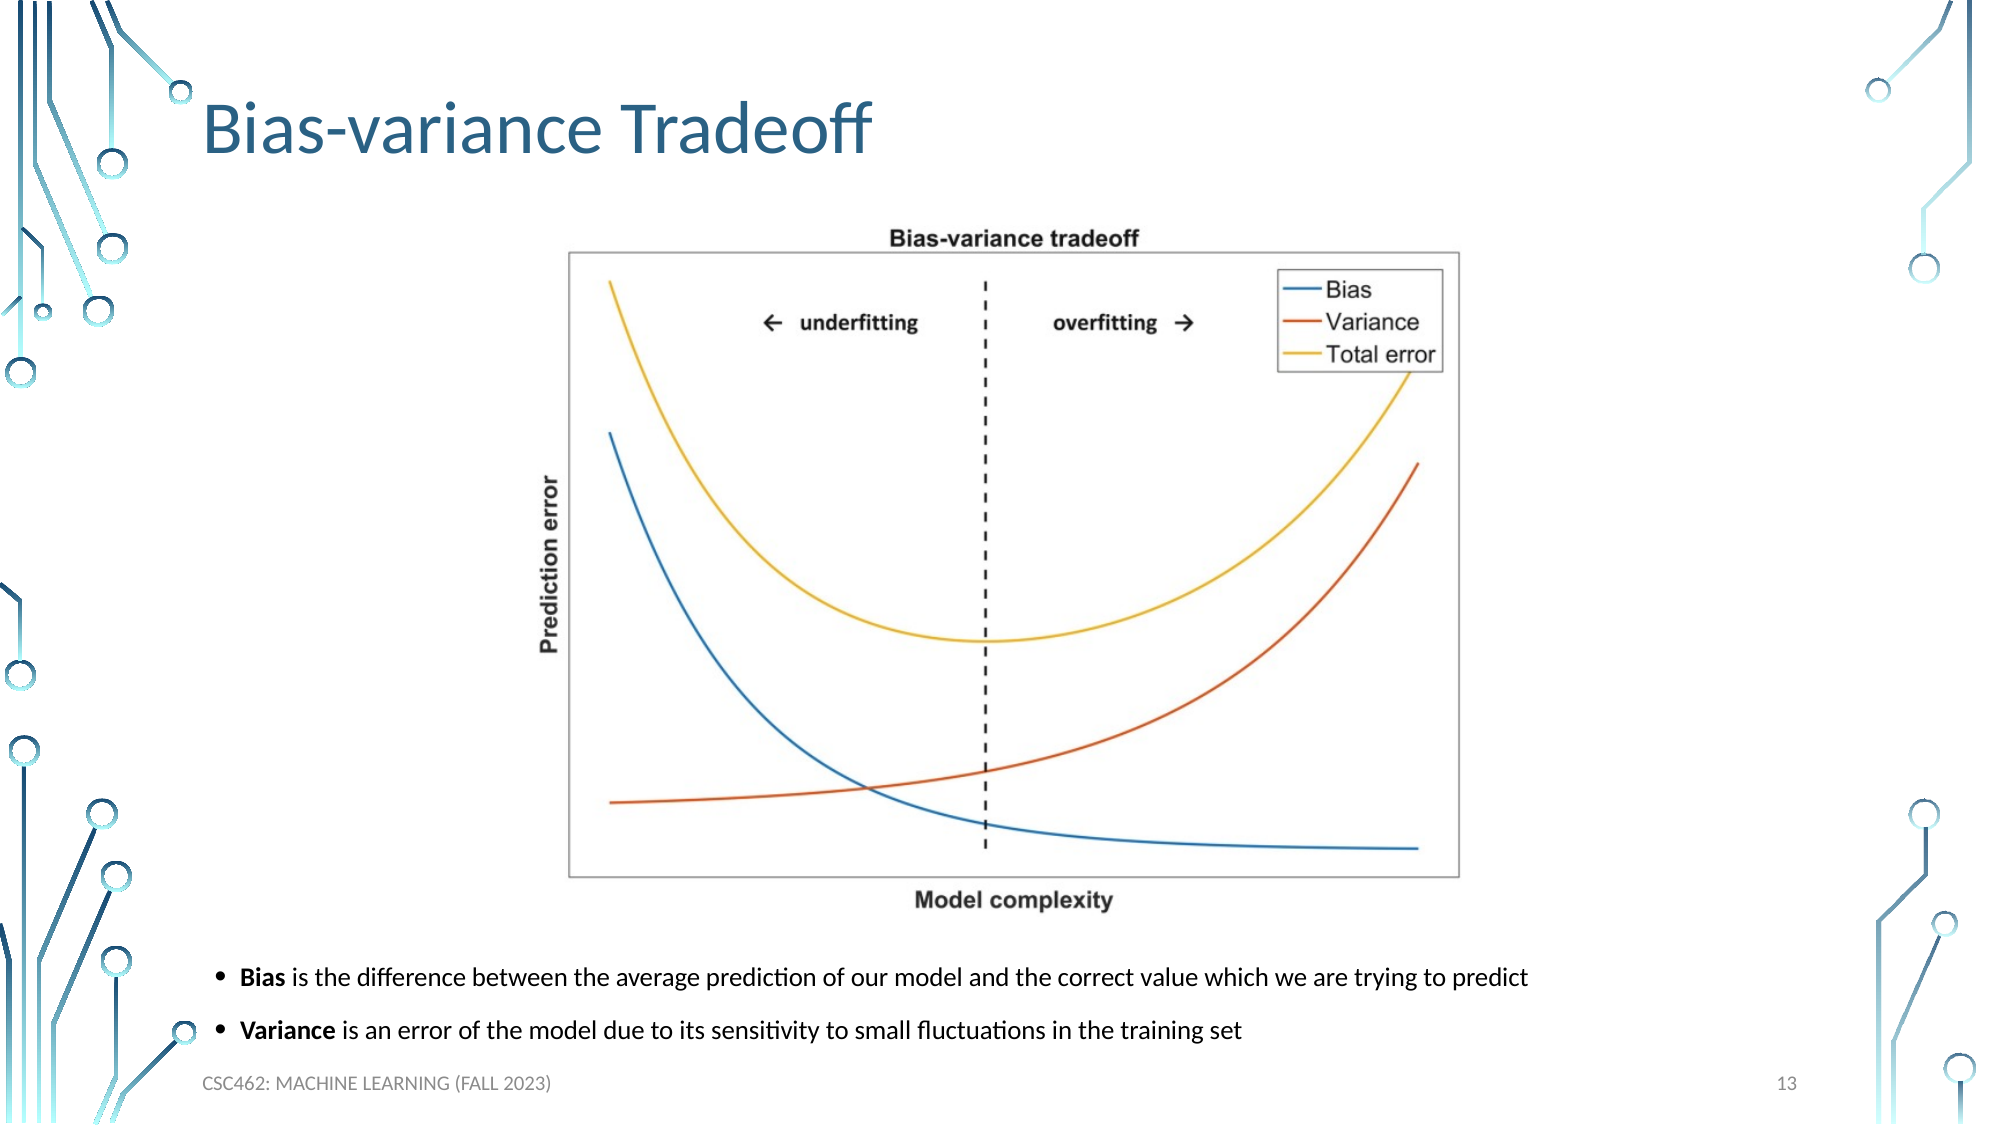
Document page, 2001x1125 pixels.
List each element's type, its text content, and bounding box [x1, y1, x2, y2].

text_box Bias is the difference between the average prediction of our model and the correct value which we are trying to predict Variance is an error of the model due to its sensitivity to small fluctuations in the training set [199, 945, 1850, 1053]
slide_number 13 [1685, 1053, 1813, 1113]
title Bias-variance Tradeoff [187, 62, 1813, 197]
footer CSC462: Machine Learning (Fall 2023) [187, 1052, 1211, 1113]
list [537, 225, 1463, 917]
